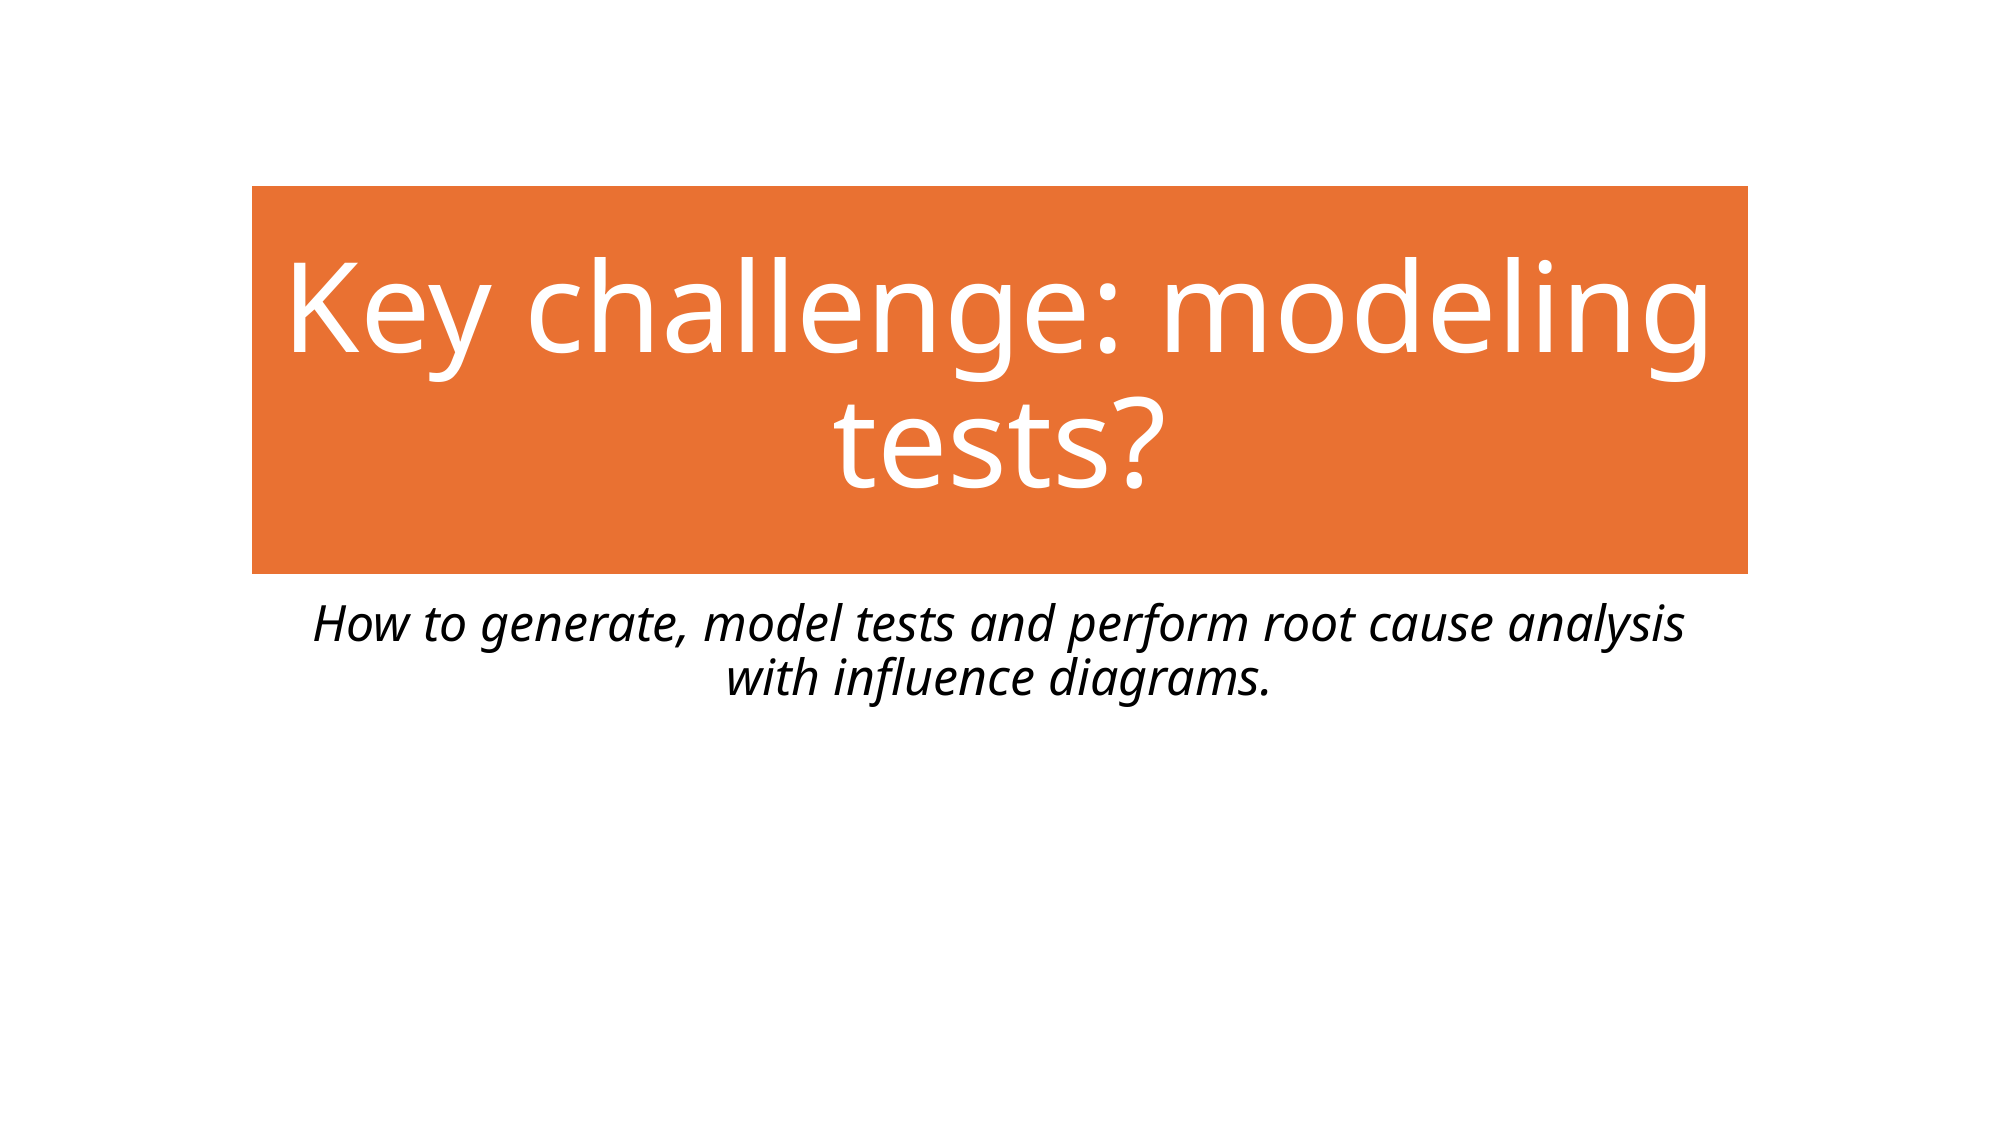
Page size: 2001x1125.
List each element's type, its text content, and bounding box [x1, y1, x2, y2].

title Key challenge: modeling tests? [248, 182, 1752, 578]
subtitle How to generate, model tests and perform root cause analysis with influence diagrams. [249, 590, 1750, 863]
